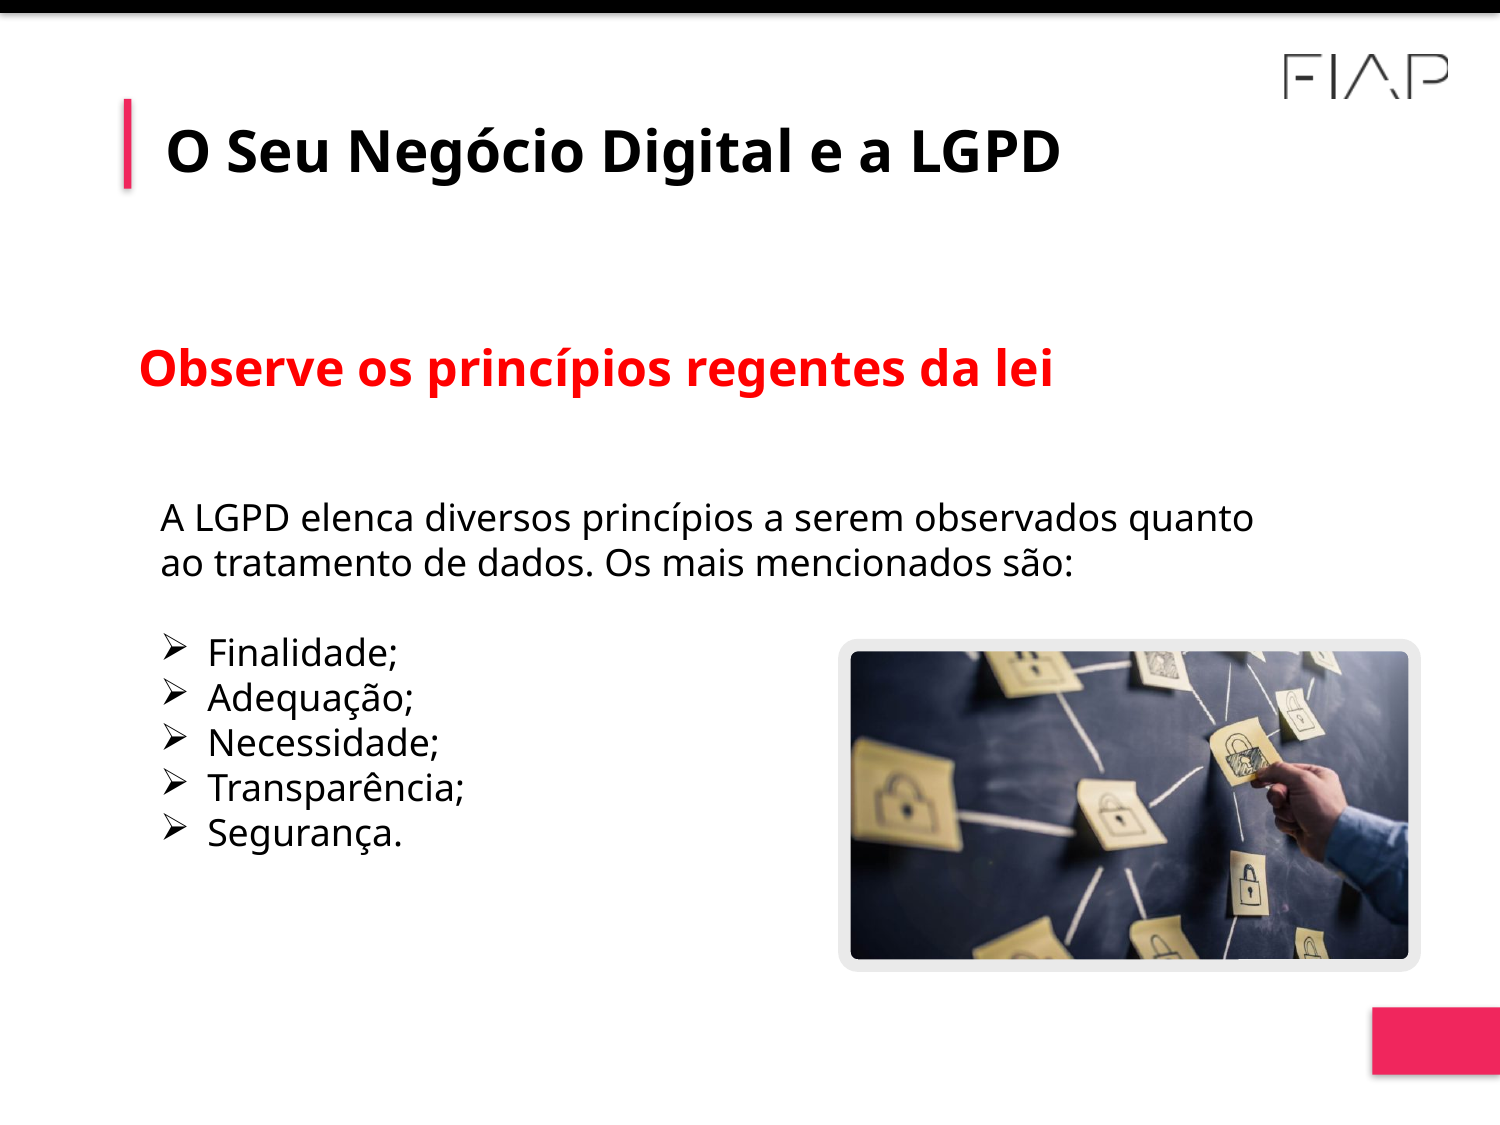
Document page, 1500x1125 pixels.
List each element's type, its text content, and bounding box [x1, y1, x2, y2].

text_box Observe os princípios regentes da lei [123, 329, 1070, 405]
text_box O Seu Negócio Digital e a LGPD [150, 114, 1280, 193]
picture [1283, 53, 1449, 99]
picture [844, 644, 1415, 966]
text_box A LGPD elenca diversos princípios a serem observados quanto ao tratamento de dados. Os mais mencionados são: Finalidade; Adequação; Necessidade; Transparência; Segurança. [145, 397, 1292, 862]
text_box [0, 0, 1500, 14]
text_box [123, 98, 132, 189]
text_box [1372, 1007, 1500, 1075]
